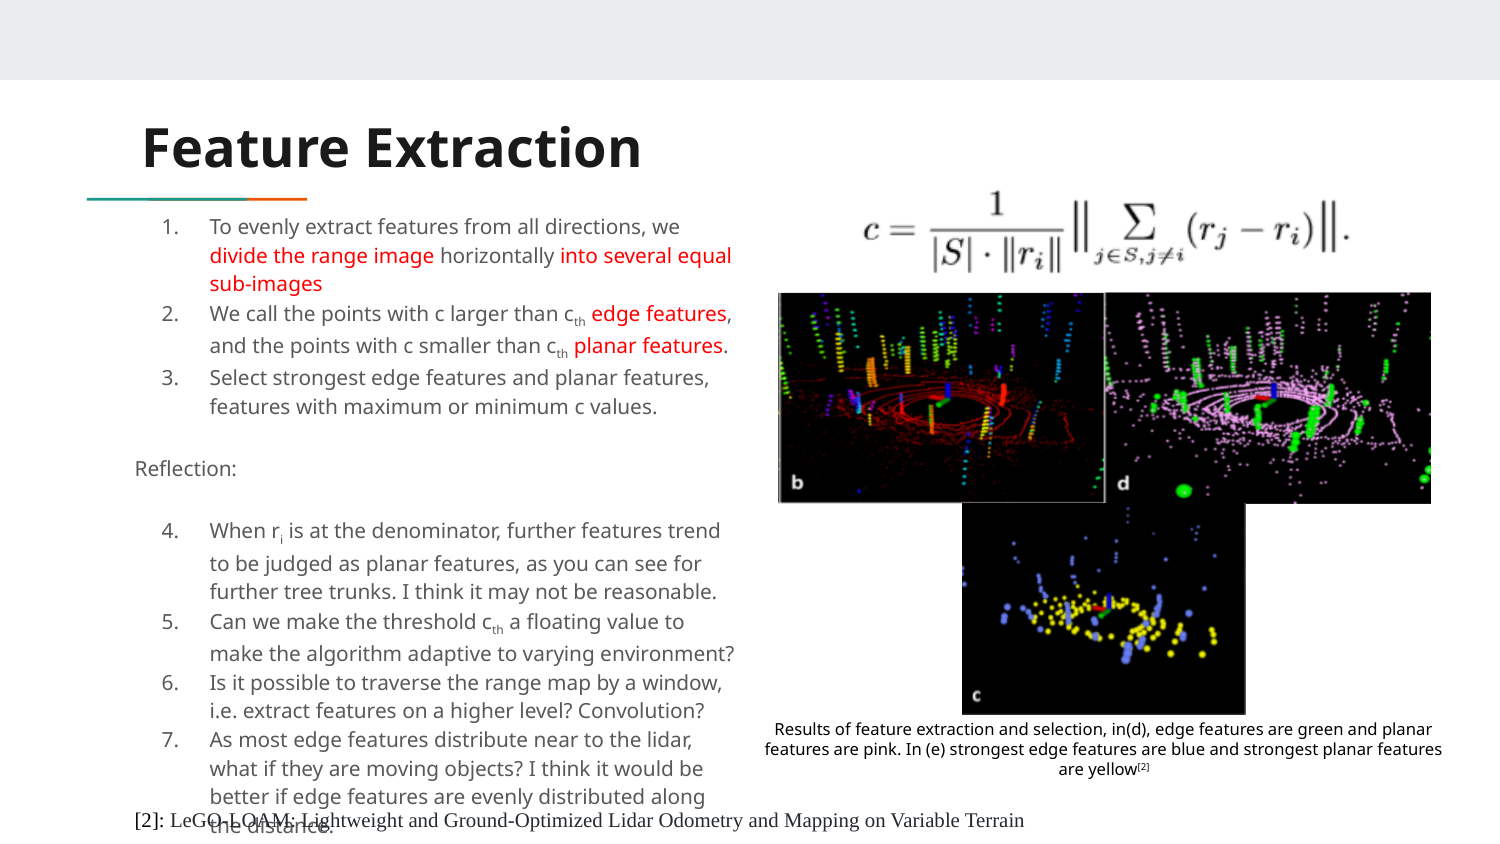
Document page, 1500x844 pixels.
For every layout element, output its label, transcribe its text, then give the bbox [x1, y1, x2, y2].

title Feature Extraction [126, 97, 1388, 186]
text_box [777, 292, 1431, 504]
text_box Results of feature extraction and selection, in(d), edge features are green and planar features are pink. In (e) strongest edge features are blue and strongest planar features are yellow[2] [742, 703, 1466, 783]
picture [961, 503, 1247, 715]
list To evenly extract features from all directions, we divide the range image horizontally into several equal sub-images We call the points with c larger than cth edge features, and the points with c smaller than cth planar features. Select strongest edge features and planar features, features with maximum or minimum c values. Reflection: When ri is at the denominator, further features trend to be judged as planar features, as you can see for further tree trunks. I think it may not be reasonable. Can we make the threshold cth a floating value to make the algorithm adaptive to varying environment? Is it possible to traverse the range map by a window, i.e. extract features on a higher level? Convolution? As most edge features distribute near to the lidar, what if they are moving objects? I think it would be better if edge features are evenly distributed along the distance. [119, 194, 750, 770]
picture [832, 174, 1376, 281]
text_box [2]: LeGO-LOAM: Lightweight and Ground-Optimized Lidar Odometry and Mapping on Variable Terrain [119, 791, 1223, 844]
